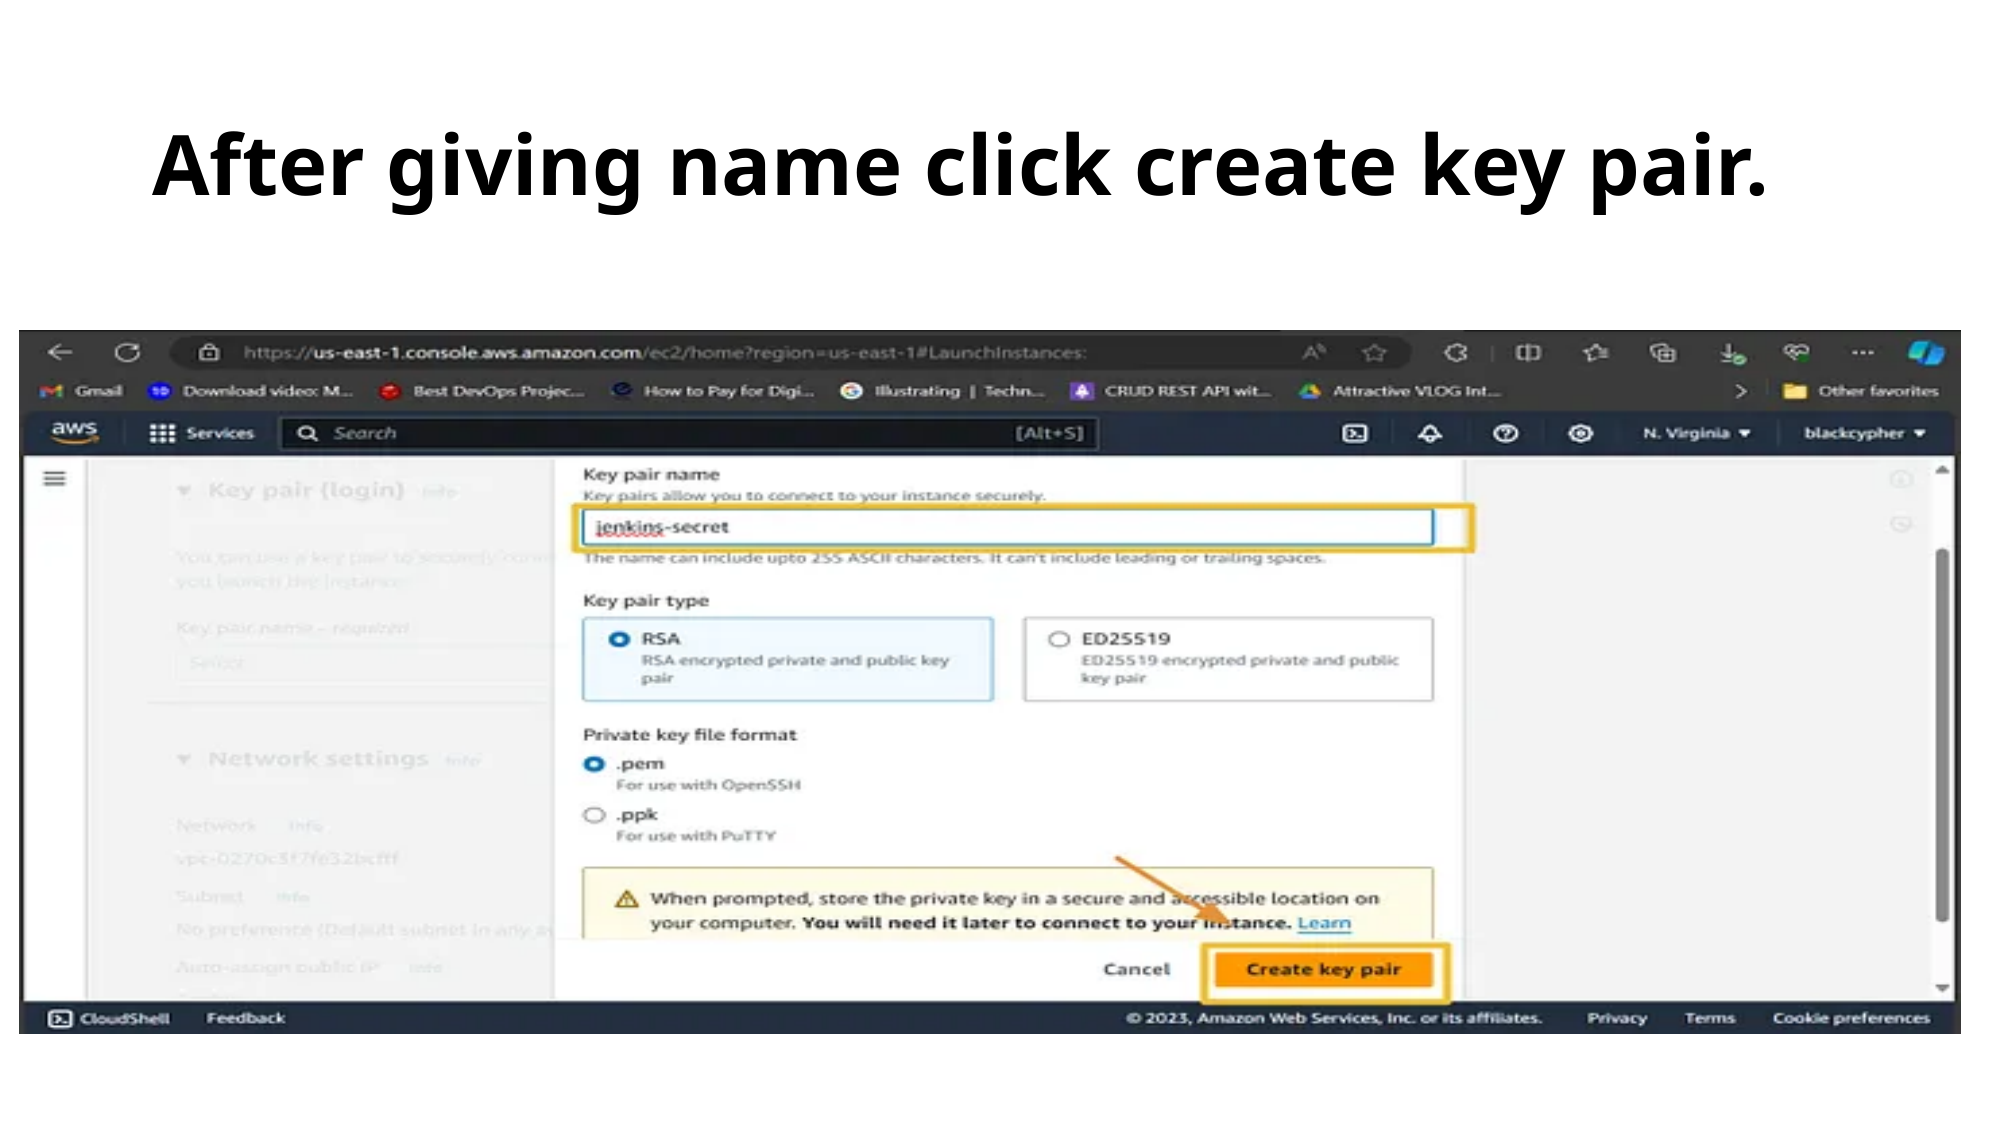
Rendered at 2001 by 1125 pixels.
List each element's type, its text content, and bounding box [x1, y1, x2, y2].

title After giving name click create key pair. [137, 59, 1863, 278]
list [19, 330, 1961, 1035]
